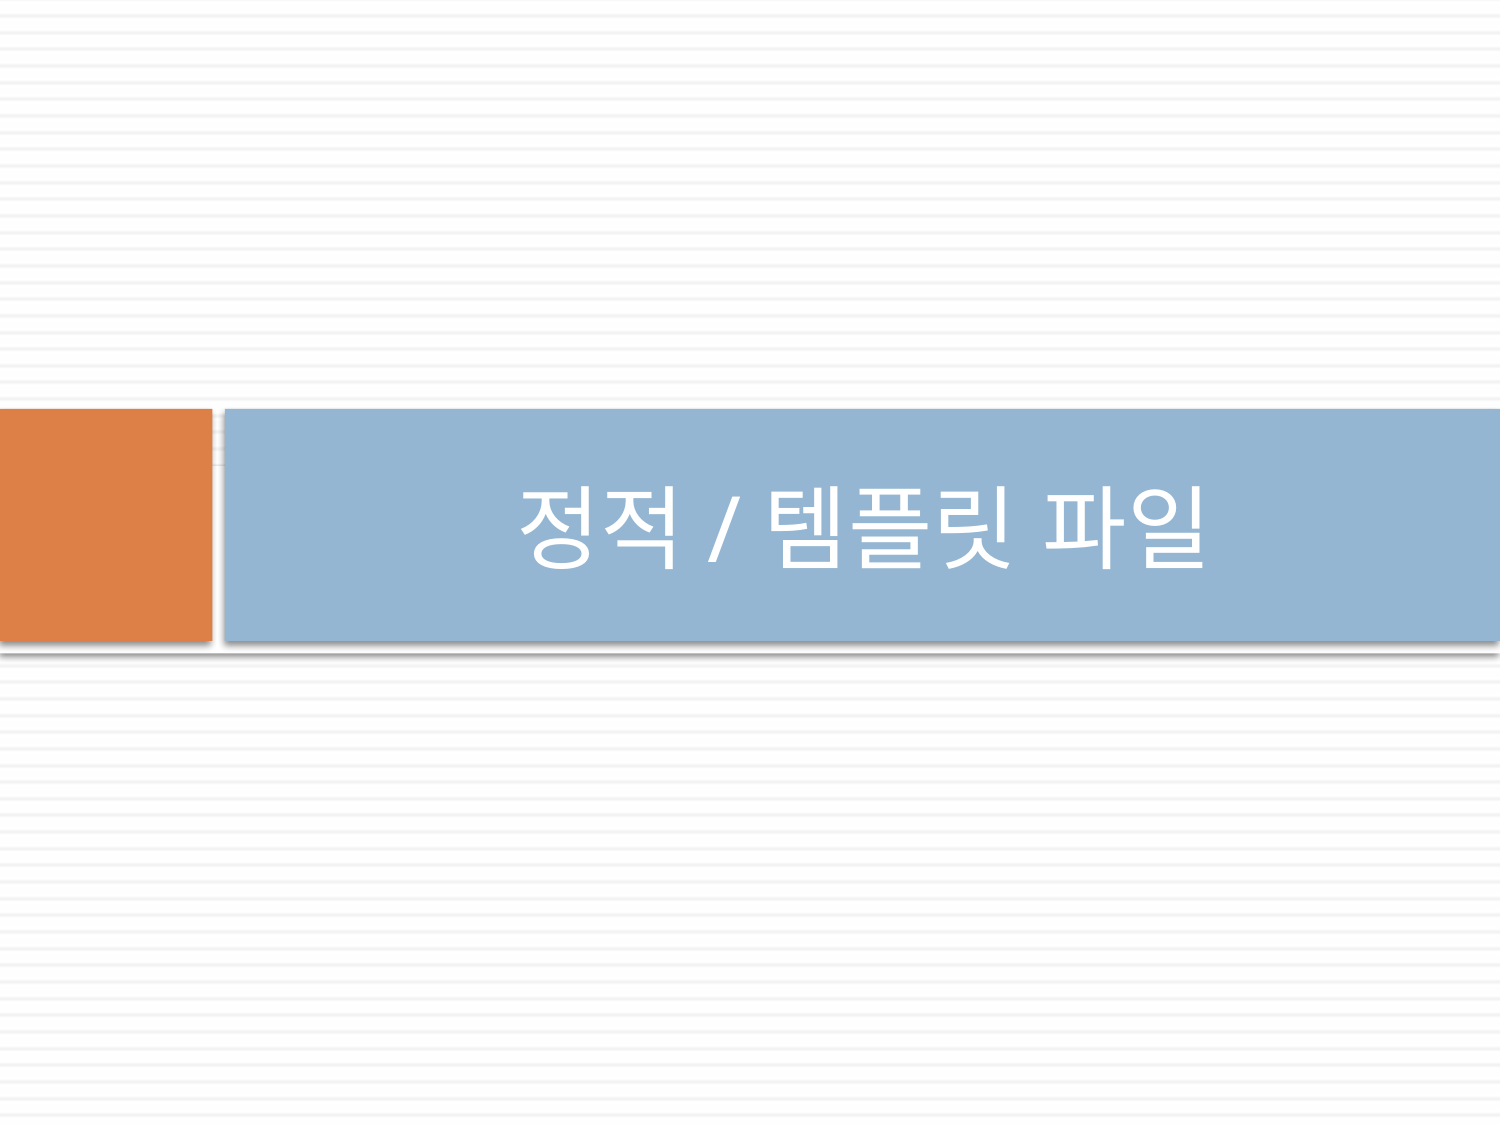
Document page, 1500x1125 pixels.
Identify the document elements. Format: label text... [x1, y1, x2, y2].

title 정적/템플릿 파일 [238, 444, 1489, 607]
